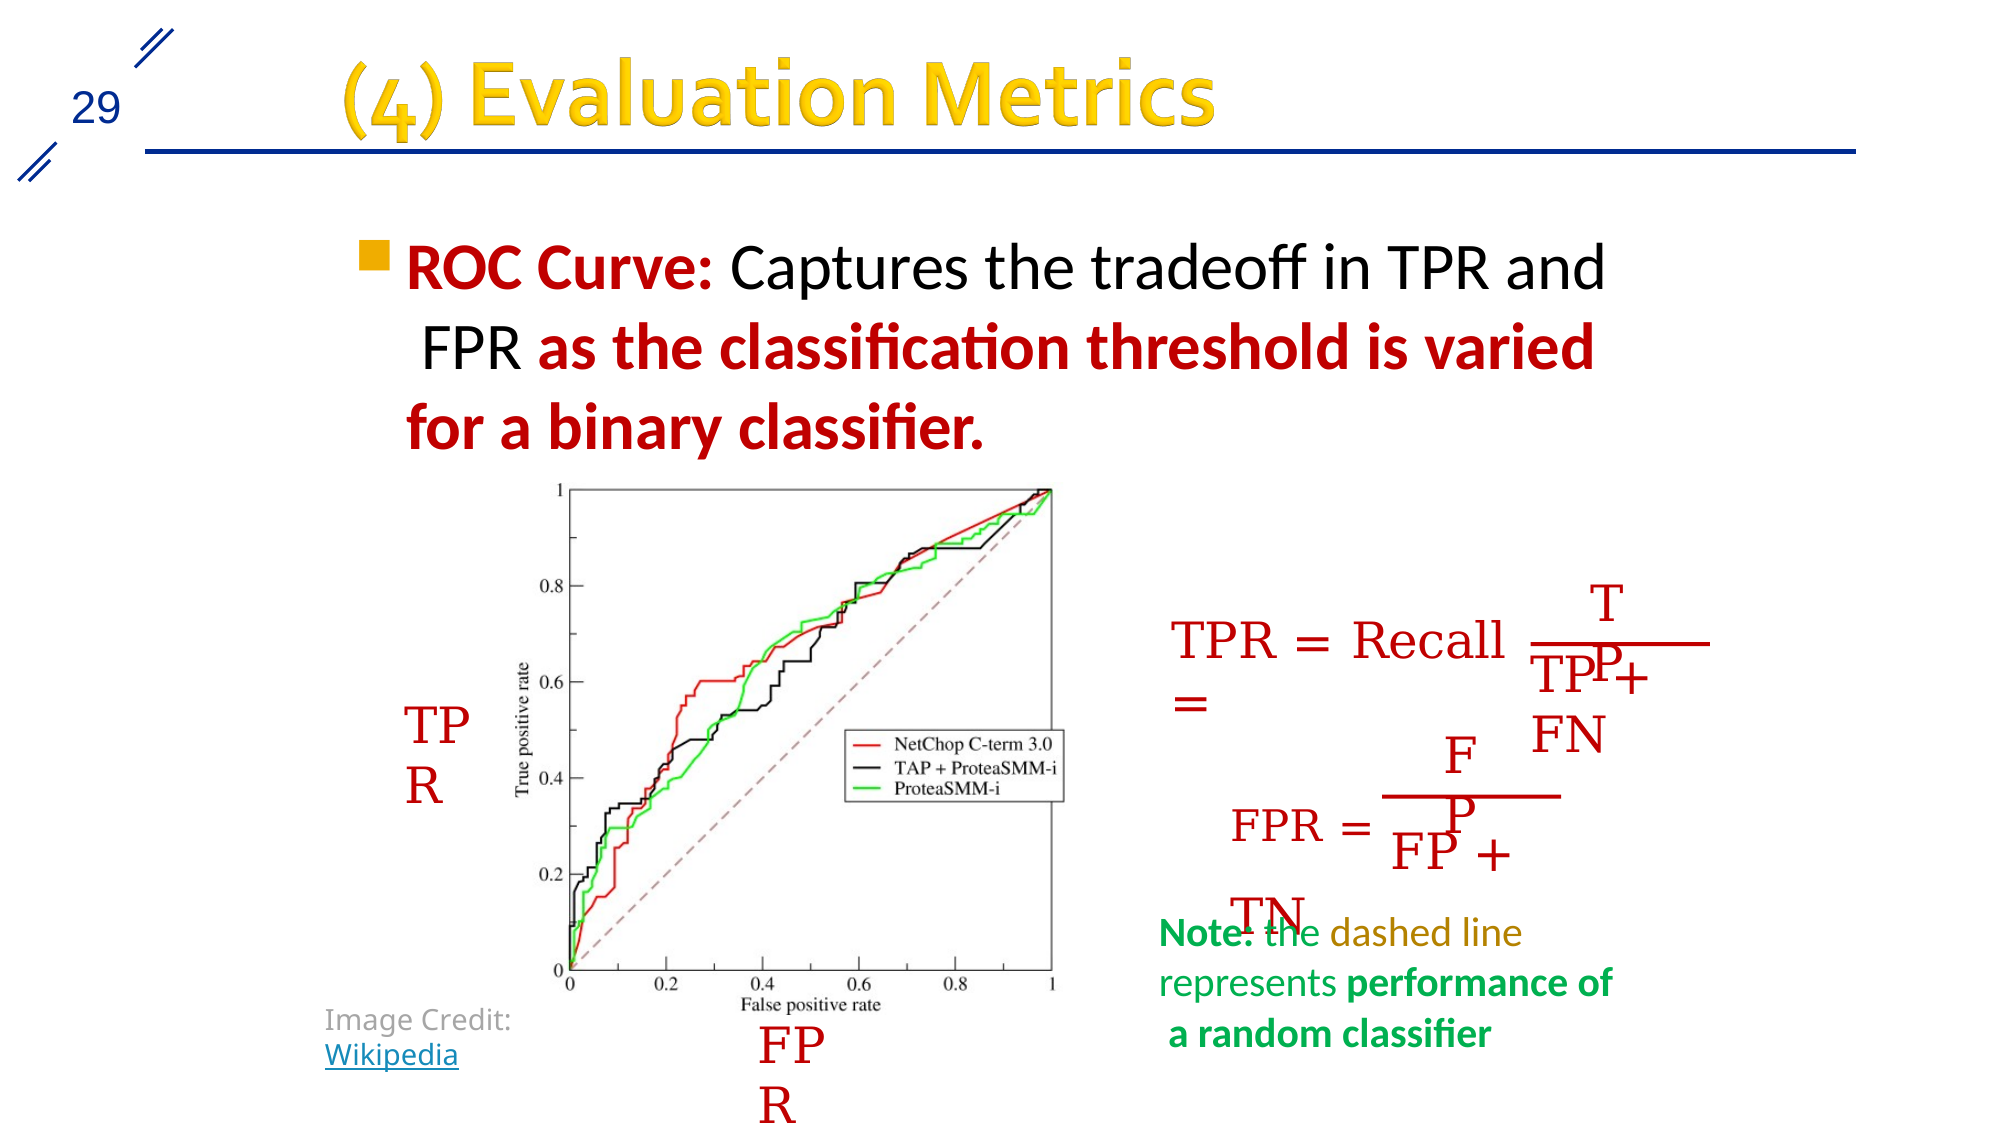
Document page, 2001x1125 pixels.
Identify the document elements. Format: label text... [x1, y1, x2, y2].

text_box FP [1441, 721, 1501, 844]
text_box Image Credit: Wikipedia [322, 999, 614, 1072]
text_box FPR = FP + TN [1223, 792, 1567, 903]
text_box TPR = Recall = [1169, 606, 1508, 729]
text_box FPR [755, 1015, 847, 1125]
picture [343, 56, 1215, 144]
picture [515, 482, 1065, 1015]
text_box TP + FN [1527, 639, 1711, 762]
text_box ROC Curve: Captures the tradeoff in TPR and FPR as the classification threshold is varied for a binary classifier. [351, 221, 1618, 463]
text_box TP [1588, 568, 1651, 639]
text_box Note: the dashed line represents performance of a random classifier [1156, 903, 1620, 1056]
text_box TPR [402, 691, 496, 814]
